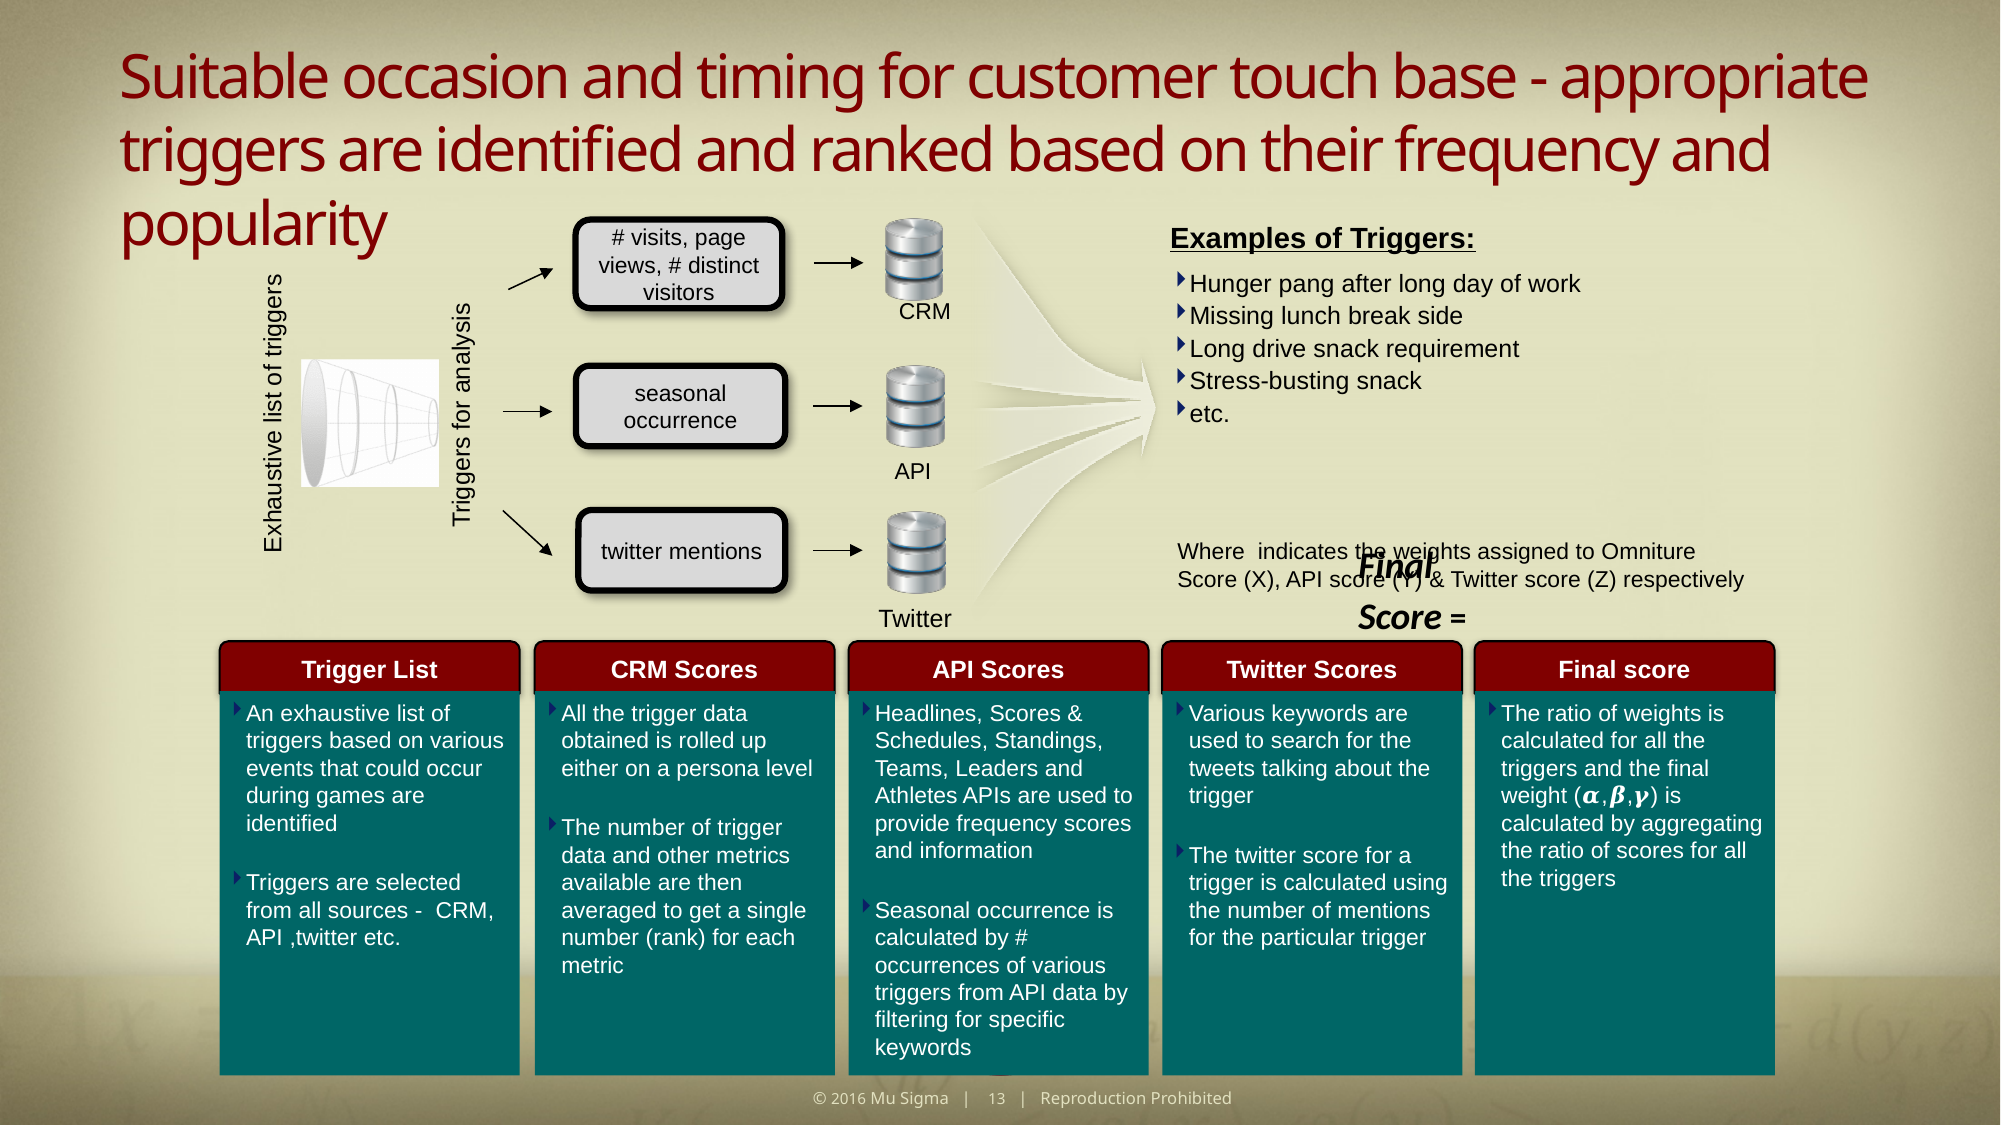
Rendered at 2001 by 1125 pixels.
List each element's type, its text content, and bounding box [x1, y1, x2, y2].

text_box CRM [884, 289, 965, 332]
text_box # visits, page views, # distinct visitors [572, 247, 786, 312]
text_box Trigger List [216, 638, 523, 697]
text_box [502, 510, 553, 556]
text_box API Scores [845, 638, 1152, 697]
text_box Exhaustive list of triggers [248, 259, 294, 568]
text_box API [879, 449, 947, 492]
text_box The ratio of weights is calculated for all the triggers and the final weight (𝜶,𝜷,𝜸) is calculated by aggregating the ratio of scores for all the triggers [1474, 691, 1775, 1076]
text_box An exhaustive list of triggers based on various events that could occur during games are identified Triggers are selected from all sources - CRM, API ,twitter etc. [219, 691, 520, 1076]
text_box Final score [1471, 638, 1778, 697]
text_box Headlines, Scores & Schedules, Standings, Teams, Leaders and Athletes APIs are used to provide frequency scores and information Seasonal occurrence is calculated by # occurrences of various triggers from API data by filtering for specific keywords [848, 691, 1149, 1076]
text_box CRM Scores [531, 638, 838, 697]
text_box twitter mentions [575, 506, 789, 594]
text_box Various keywords are used to search for the tweets talking about the trigger The twitter score for a trigger is calculated using the number of mentions for the particular trigger [1162, 691, 1463, 1076]
text_box All the trigger data obtained is rolled up either on a persona level The number of trigger data and other metrics available are then averaged to get a single number (rank) for each metric [534, 691, 835, 1076]
text_box Twitter Scores [1158, 638, 1466, 697]
picture [0, 0, 2001, 1125]
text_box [508, 268, 554, 290]
text_box Twitter [863, 594, 967, 640]
text_box seasonal occurrence [572, 362, 789, 450]
text_box Examples of Triggers: Hunger pang after long day of work Missing lunch break side Long drive snack requirement Stress-busting snack etc. [1167, 247, 1772, 452]
text_box Suitable occasion and timing for customer touch base - appropriate triggers are identified and ranked based on their frequency and popularity [105, 29, 2000, 247]
text_box Triggers for analysis [437, 288, 483, 543]
